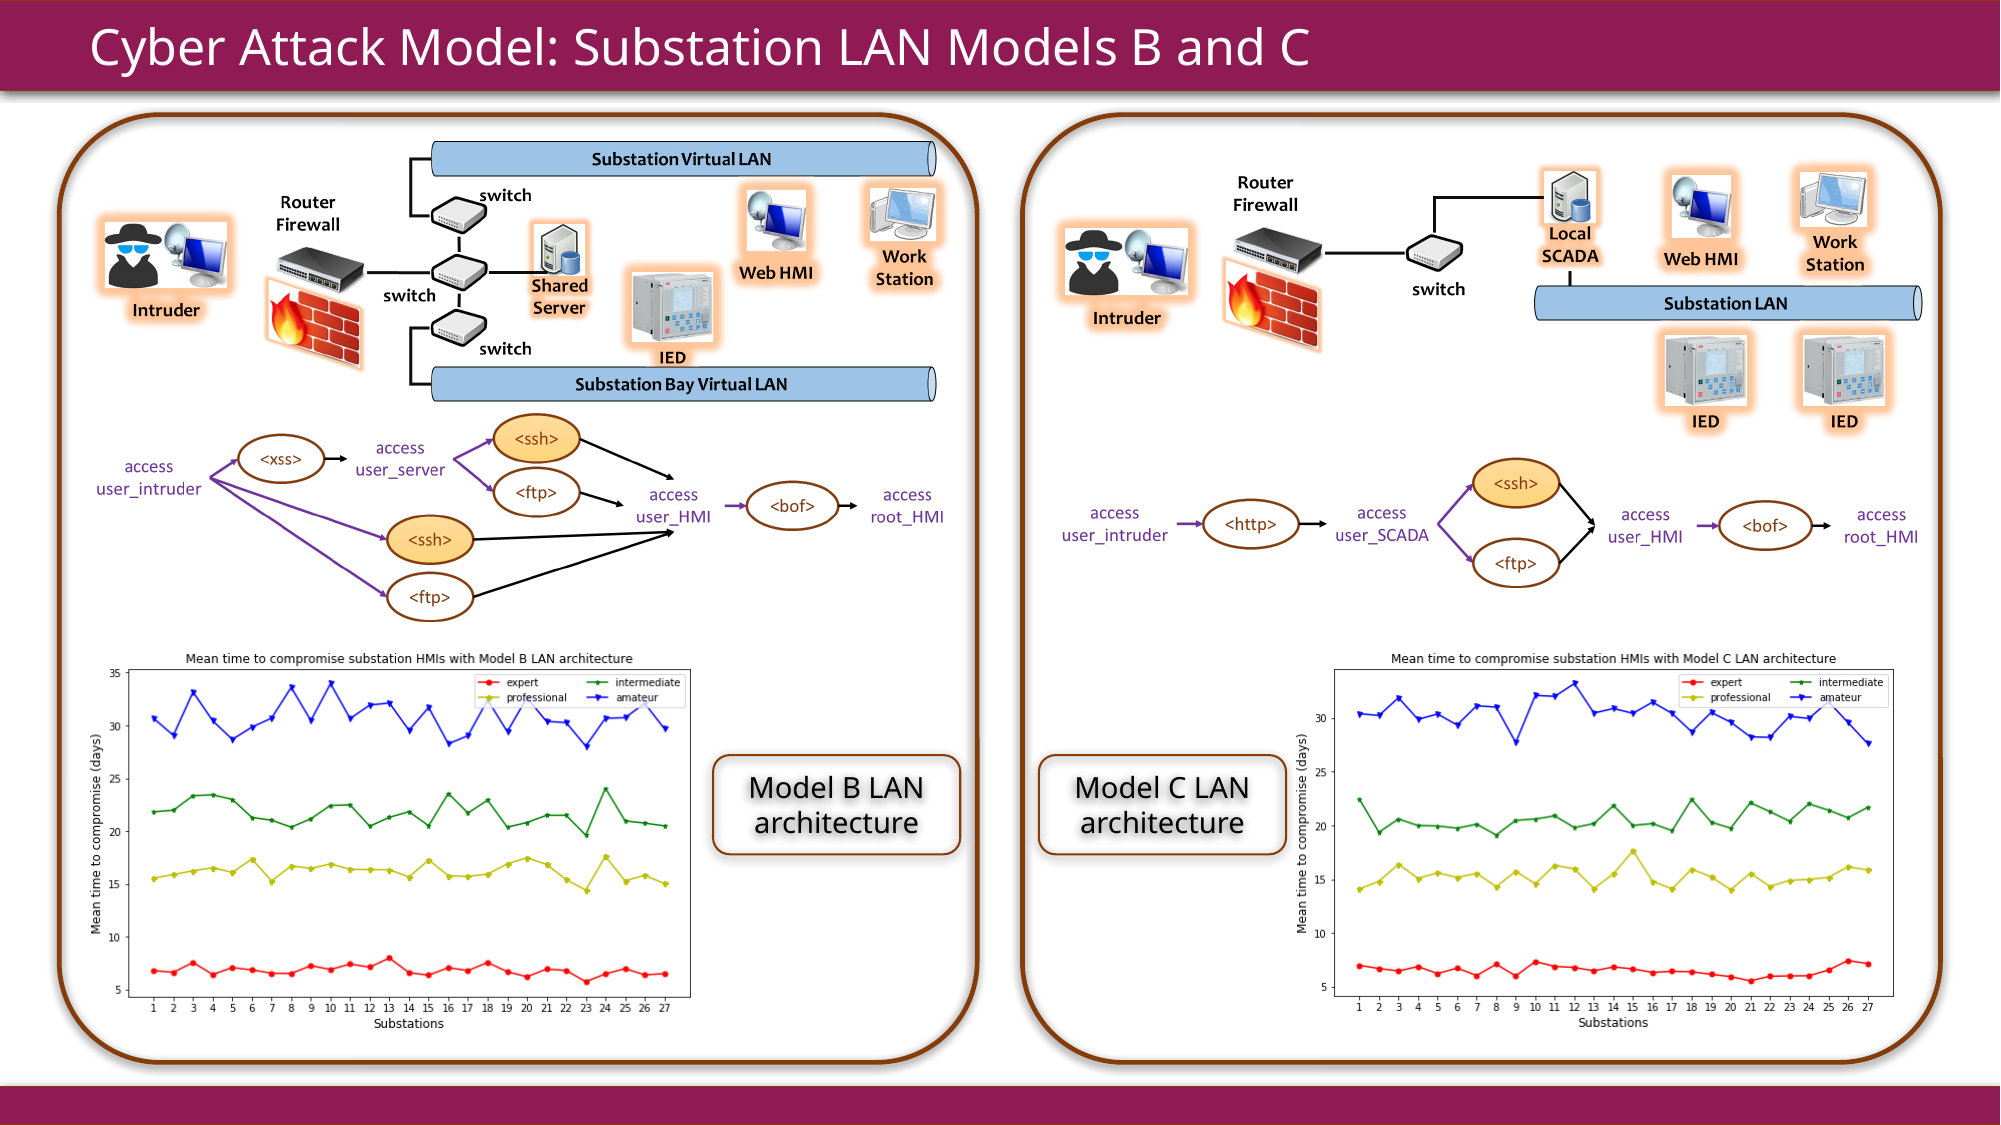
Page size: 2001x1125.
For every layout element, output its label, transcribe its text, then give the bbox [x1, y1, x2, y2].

picture [1290, 646, 1903, 1037]
text_box [92, 114, 945, 141]
picture [84, 141, 978, 622]
picture [1046, 153, 1932, 588]
picture [84, 646, 700, 1038]
text_box [0, 1086, 2000, 1125]
text_box Model B LAN architecture [713, 755, 961, 855]
text_box [0, 103, 2000, 1083]
text_box [59, 149, 978, 1063]
text_box [1022, 114, 1941, 1063]
text_box Cyber Attack Model: Substation LAN Models B and C [0, 0, 2000, 91]
text_box Model C LAN architecture [1038, 755, 1287, 855]
